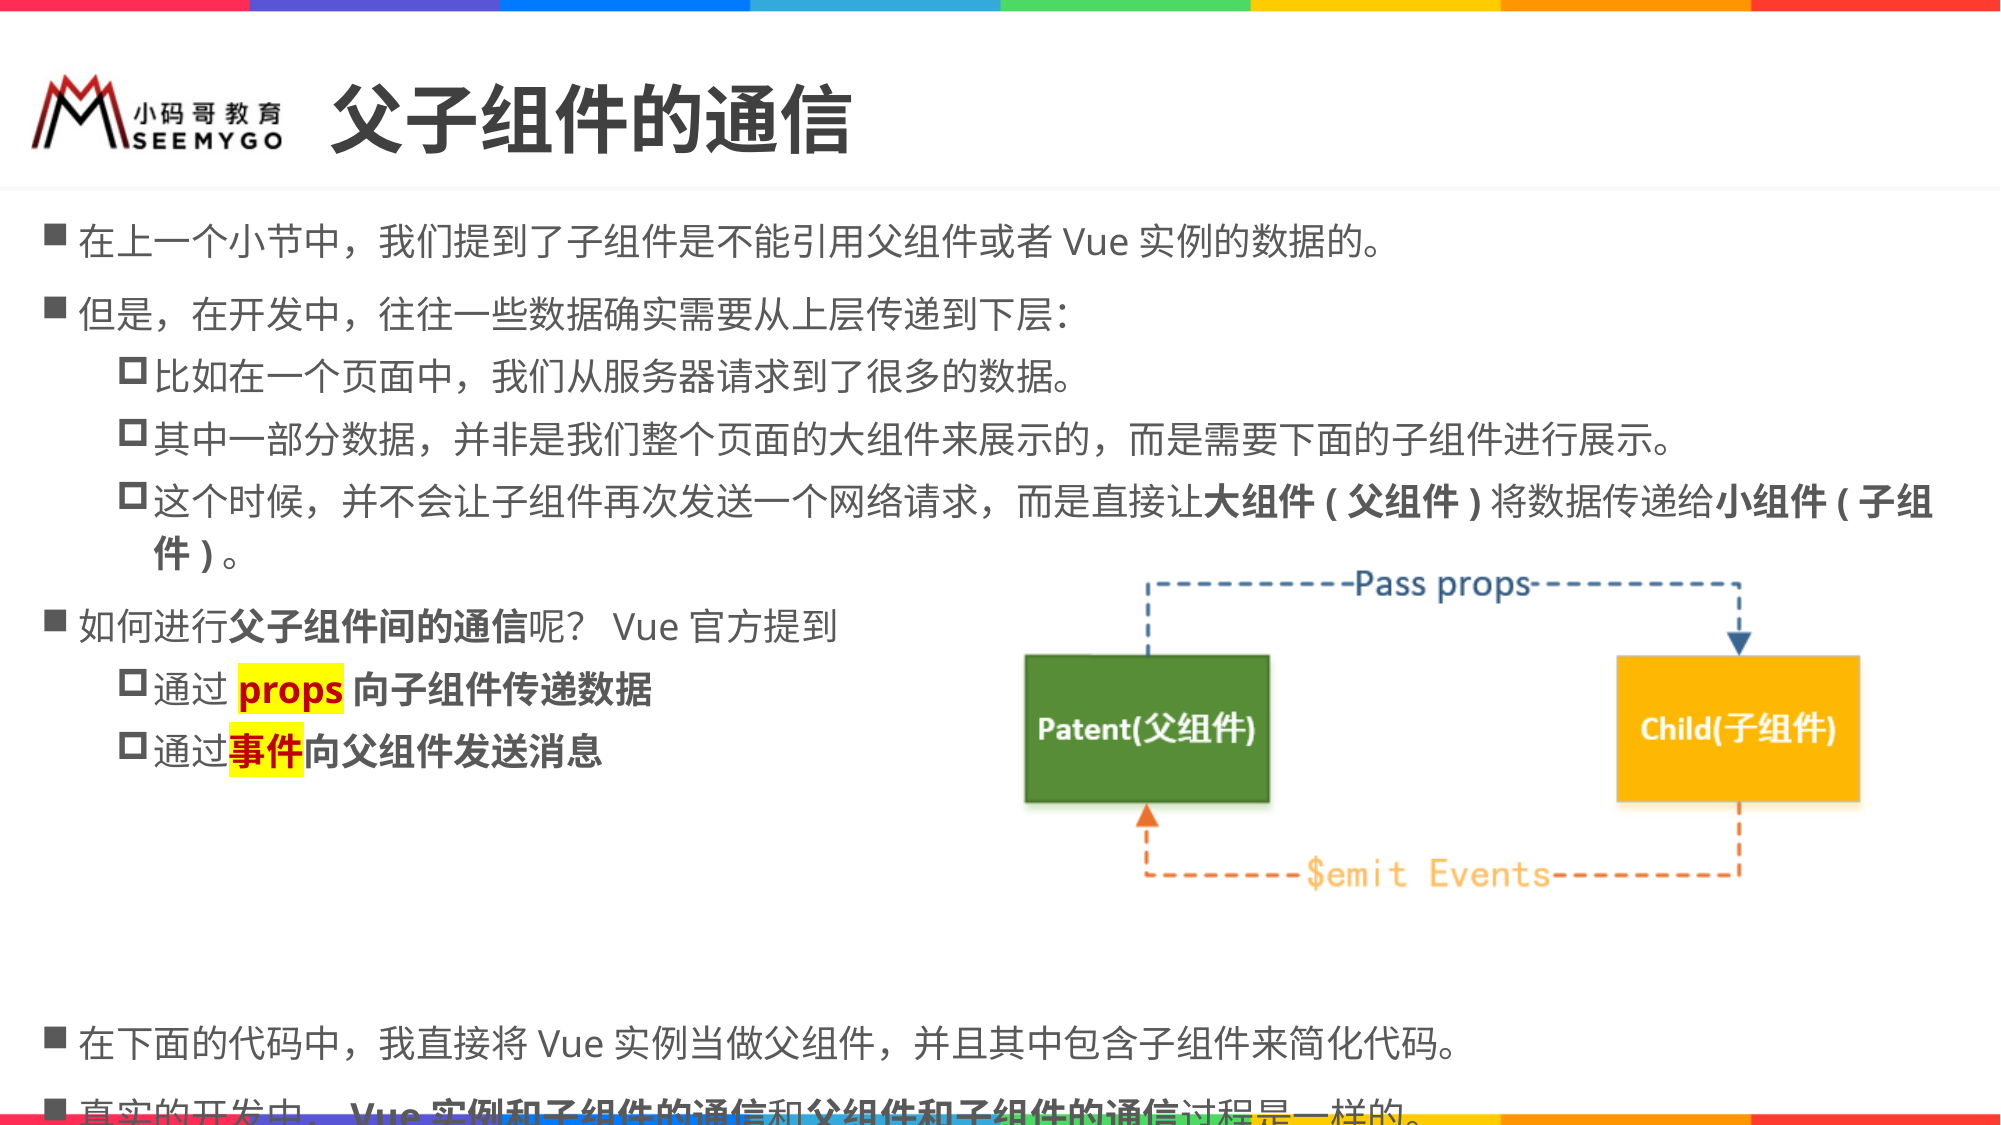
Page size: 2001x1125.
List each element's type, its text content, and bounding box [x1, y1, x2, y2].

title 父子组件的通信 [314, 64, 1968, 182]
list 在上一个小节中，我们提到了子组件是不能引用父组件或者Vue实例的数据的。 但是，在开发中，往往一些数据确实需要从上层传递到下层： 比如在一个页面中，我们从服务器请求到了很多的数据。 其中一部分数据，并非是我们整个页面的大组件来展示的，而是需要下面的子组件进行展示。 这个时候，并不会让子组件再次发送一个网络请求，而是直接让大组件(父组件)将数据传递给小组件(子组件)。 如何进行父子组件间的通信呢？Vue官方提到 通过props向子组件传递数据 通过事件向父组件发送消息 在下面的代码中，我直接将Vue实例当做父组件，并且其中包含子组件来简化代码。 真实的开发中，Vue实例和子组件的通信和父组件和子组件的通信过程是一样的。 [26, 203, 1974, 1097]
picture [0, 0, 2001, 1125]
